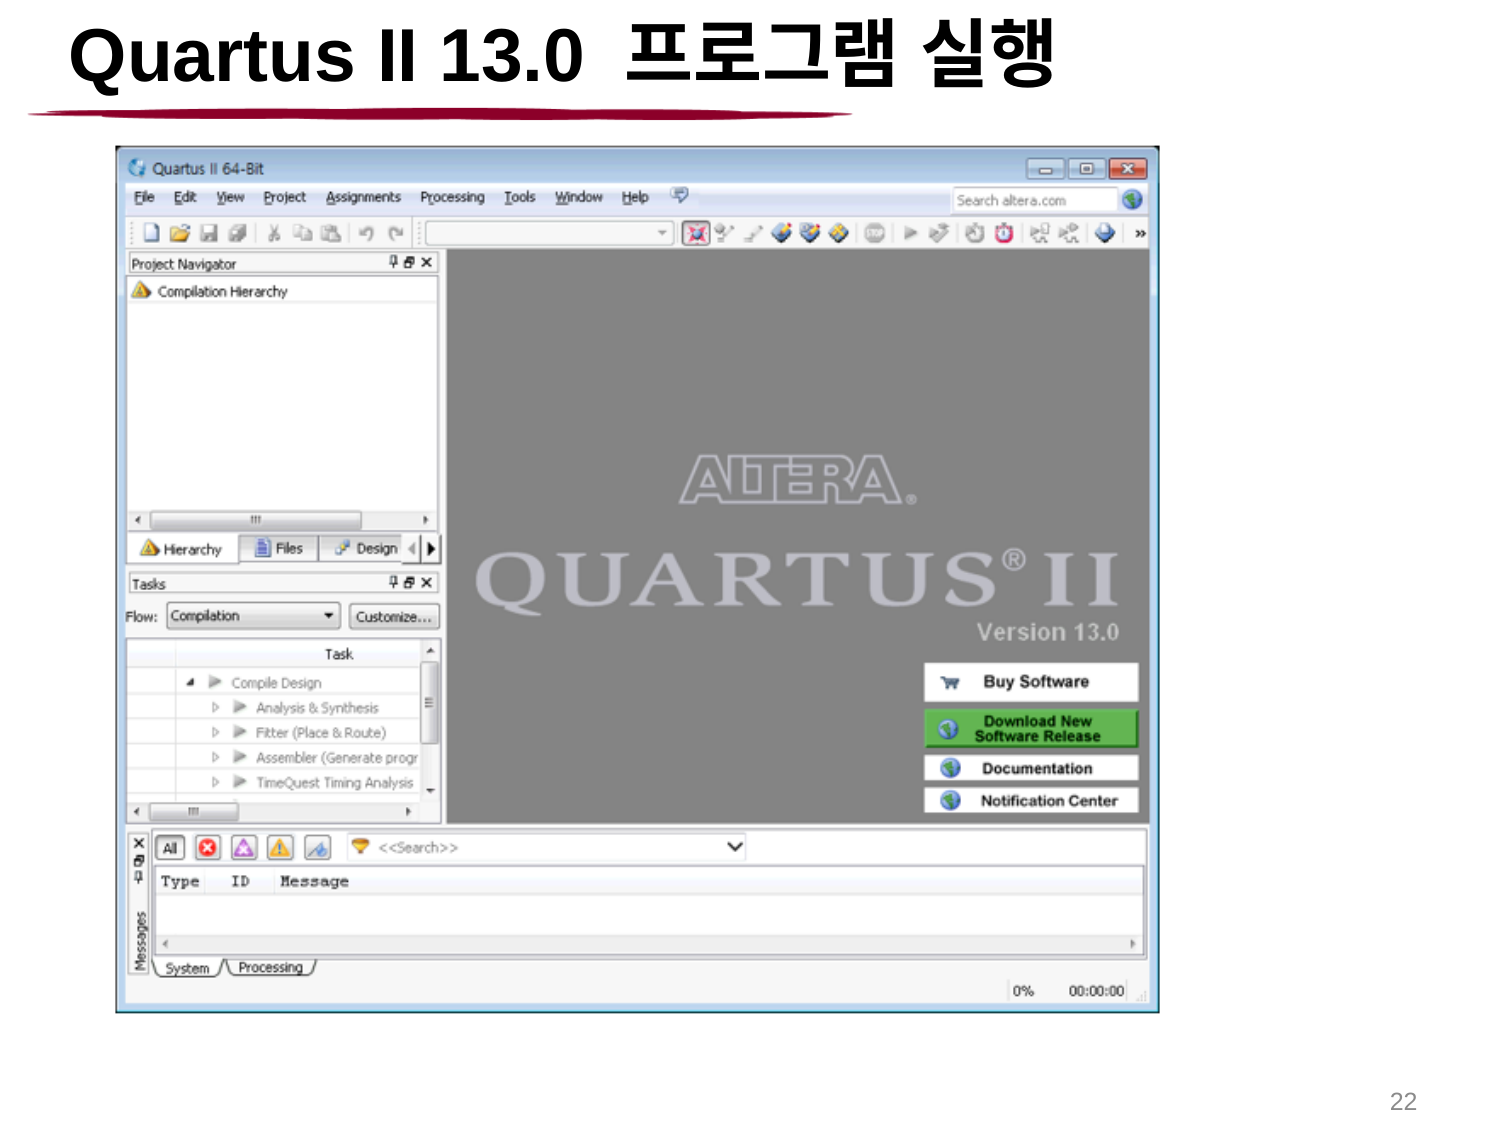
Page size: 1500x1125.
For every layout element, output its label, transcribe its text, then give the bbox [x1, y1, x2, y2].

text_box Quartus II 13.0 프로그램 실행 [0, 9, 1322, 105]
picture [25, 98, 1211, 1034]
slide_number 22 [1095, 1063, 1433, 1123]
